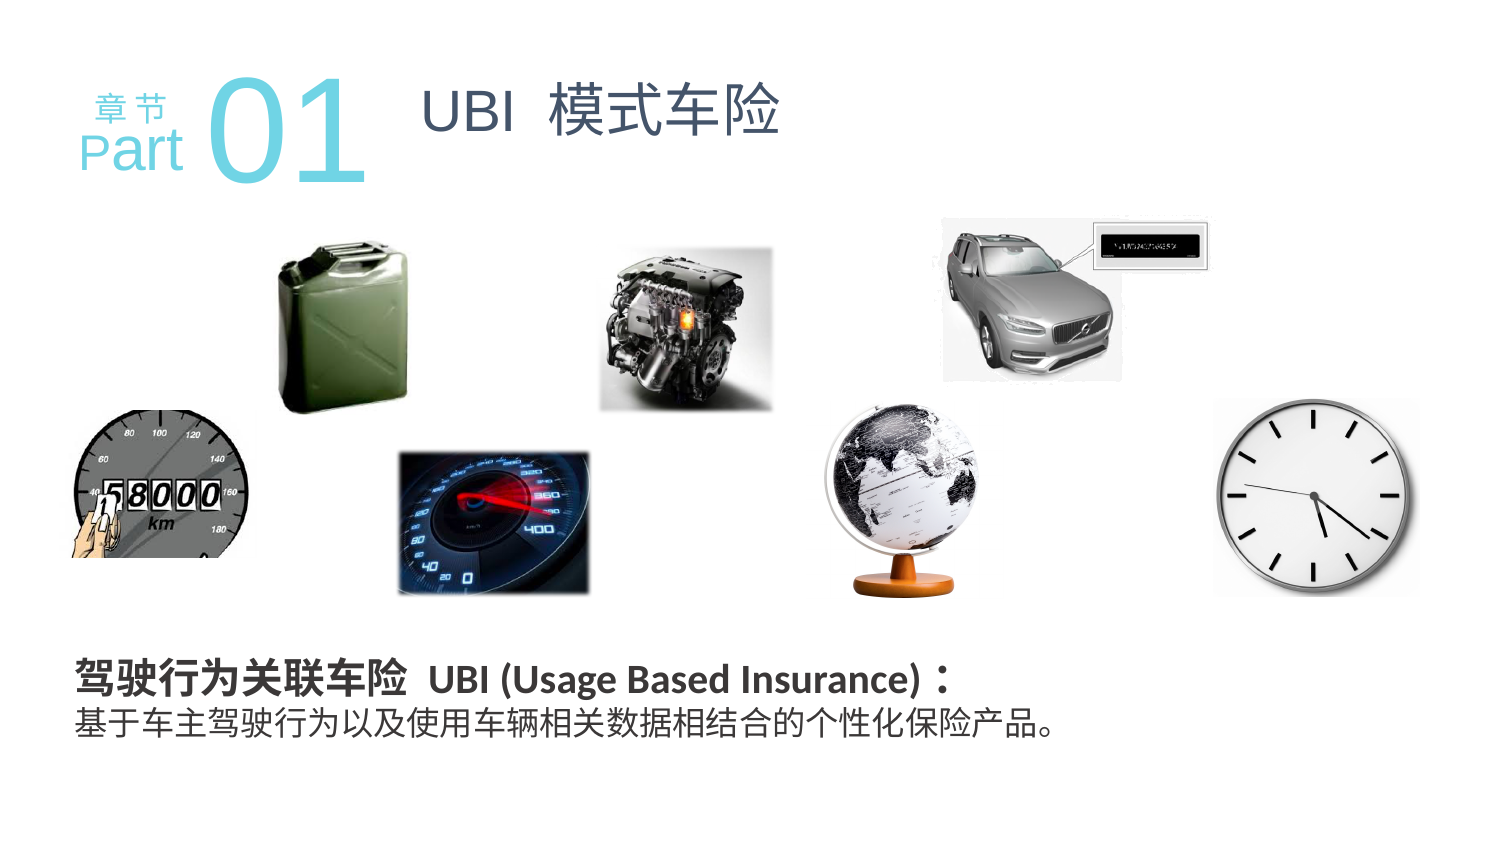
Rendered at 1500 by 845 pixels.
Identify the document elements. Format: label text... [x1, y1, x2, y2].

picture [267, 237, 418, 415]
text_box 章 节 [94, 87, 169, 128]
text_box 01 [205, 32, 373, 213]
picture [395, 447, 593, 598]
picture [59, 409, 258, 558]
picture [806, 401, 1005, 599]
text_box Part [78, 107, 185, 183]
text_box UBI 模式车险 [420, 81, 851, 145]
picture [929, 213, 1218, 389]
picture [1213, 398, 1420, 598]
picture [596, 243, 777, 415]
text_box 驾驶行为关联车险 UBI (Usage Based Insurance)： 基于车主驾驶行为以及使用车辆相关数据相结合的个性化保险产品。 [59, 644, 1302, 750]
